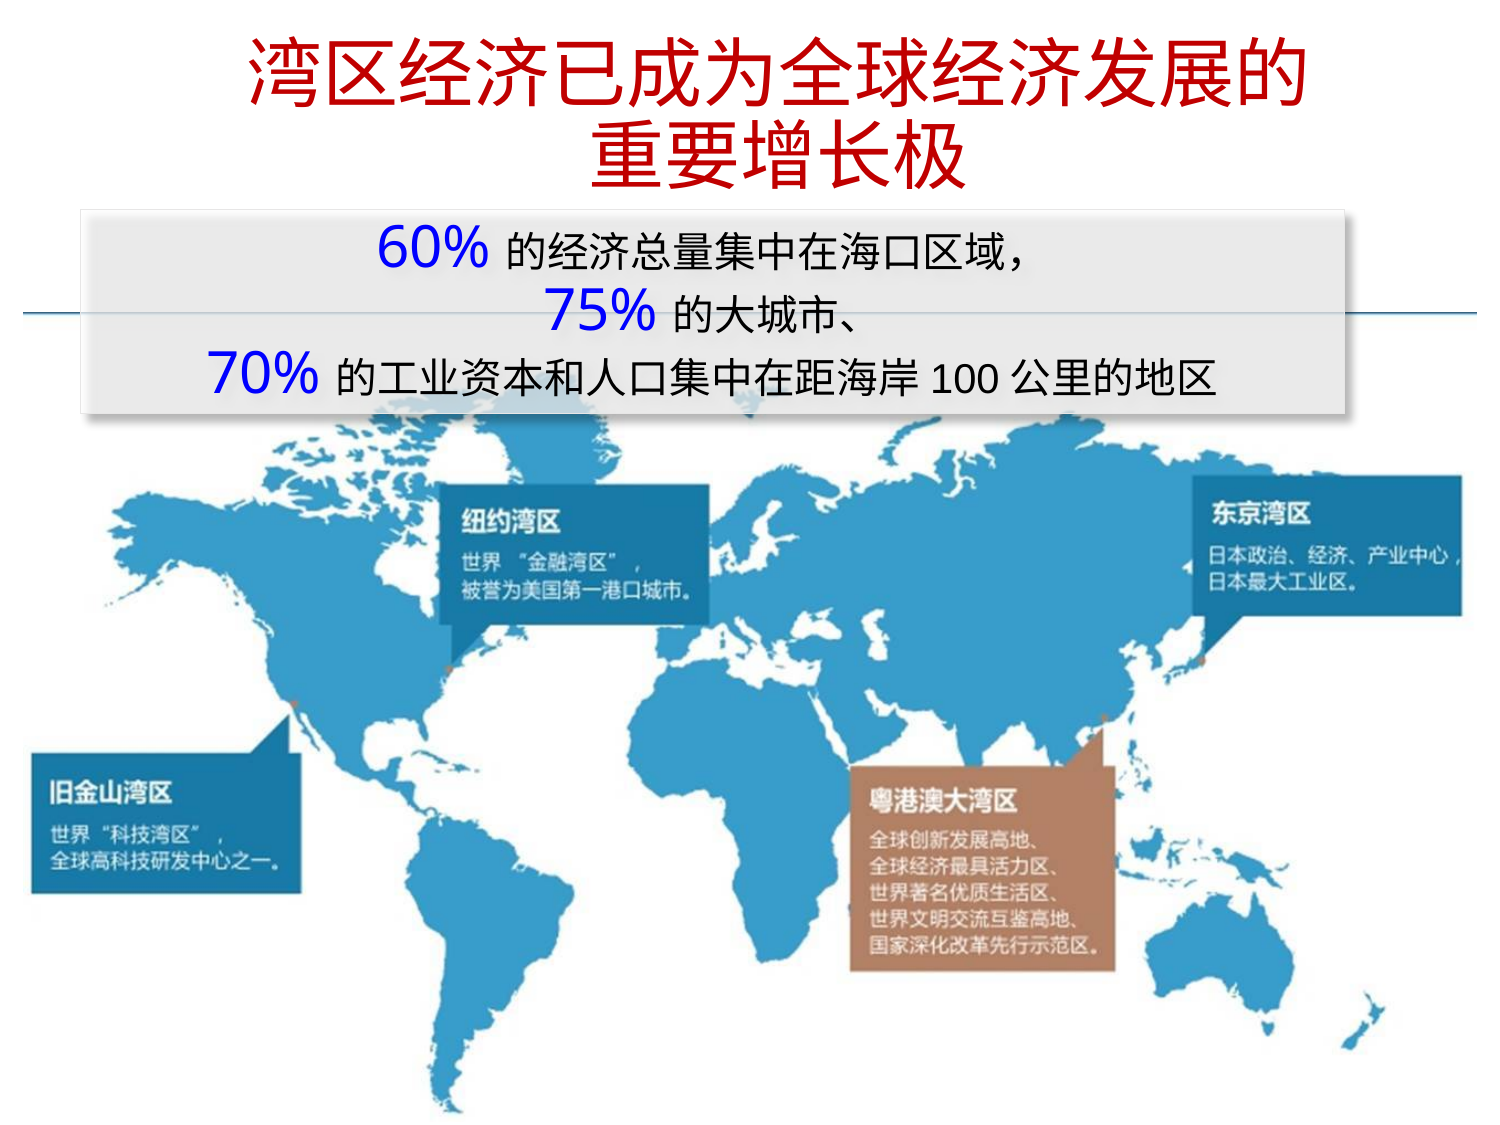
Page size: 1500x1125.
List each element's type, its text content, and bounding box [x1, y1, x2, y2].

picture [23, 312, 1477, 1122]
title 湾区经济已成为全球经济发展的 重要增长极 [80, 27, 1477, 246]
text_box 60%的经济总量集中在海口区域， 75%的大城市、 70%的工业资本和人口集中在距海岸100公里的地区 [80, 209, 1345, 312]
